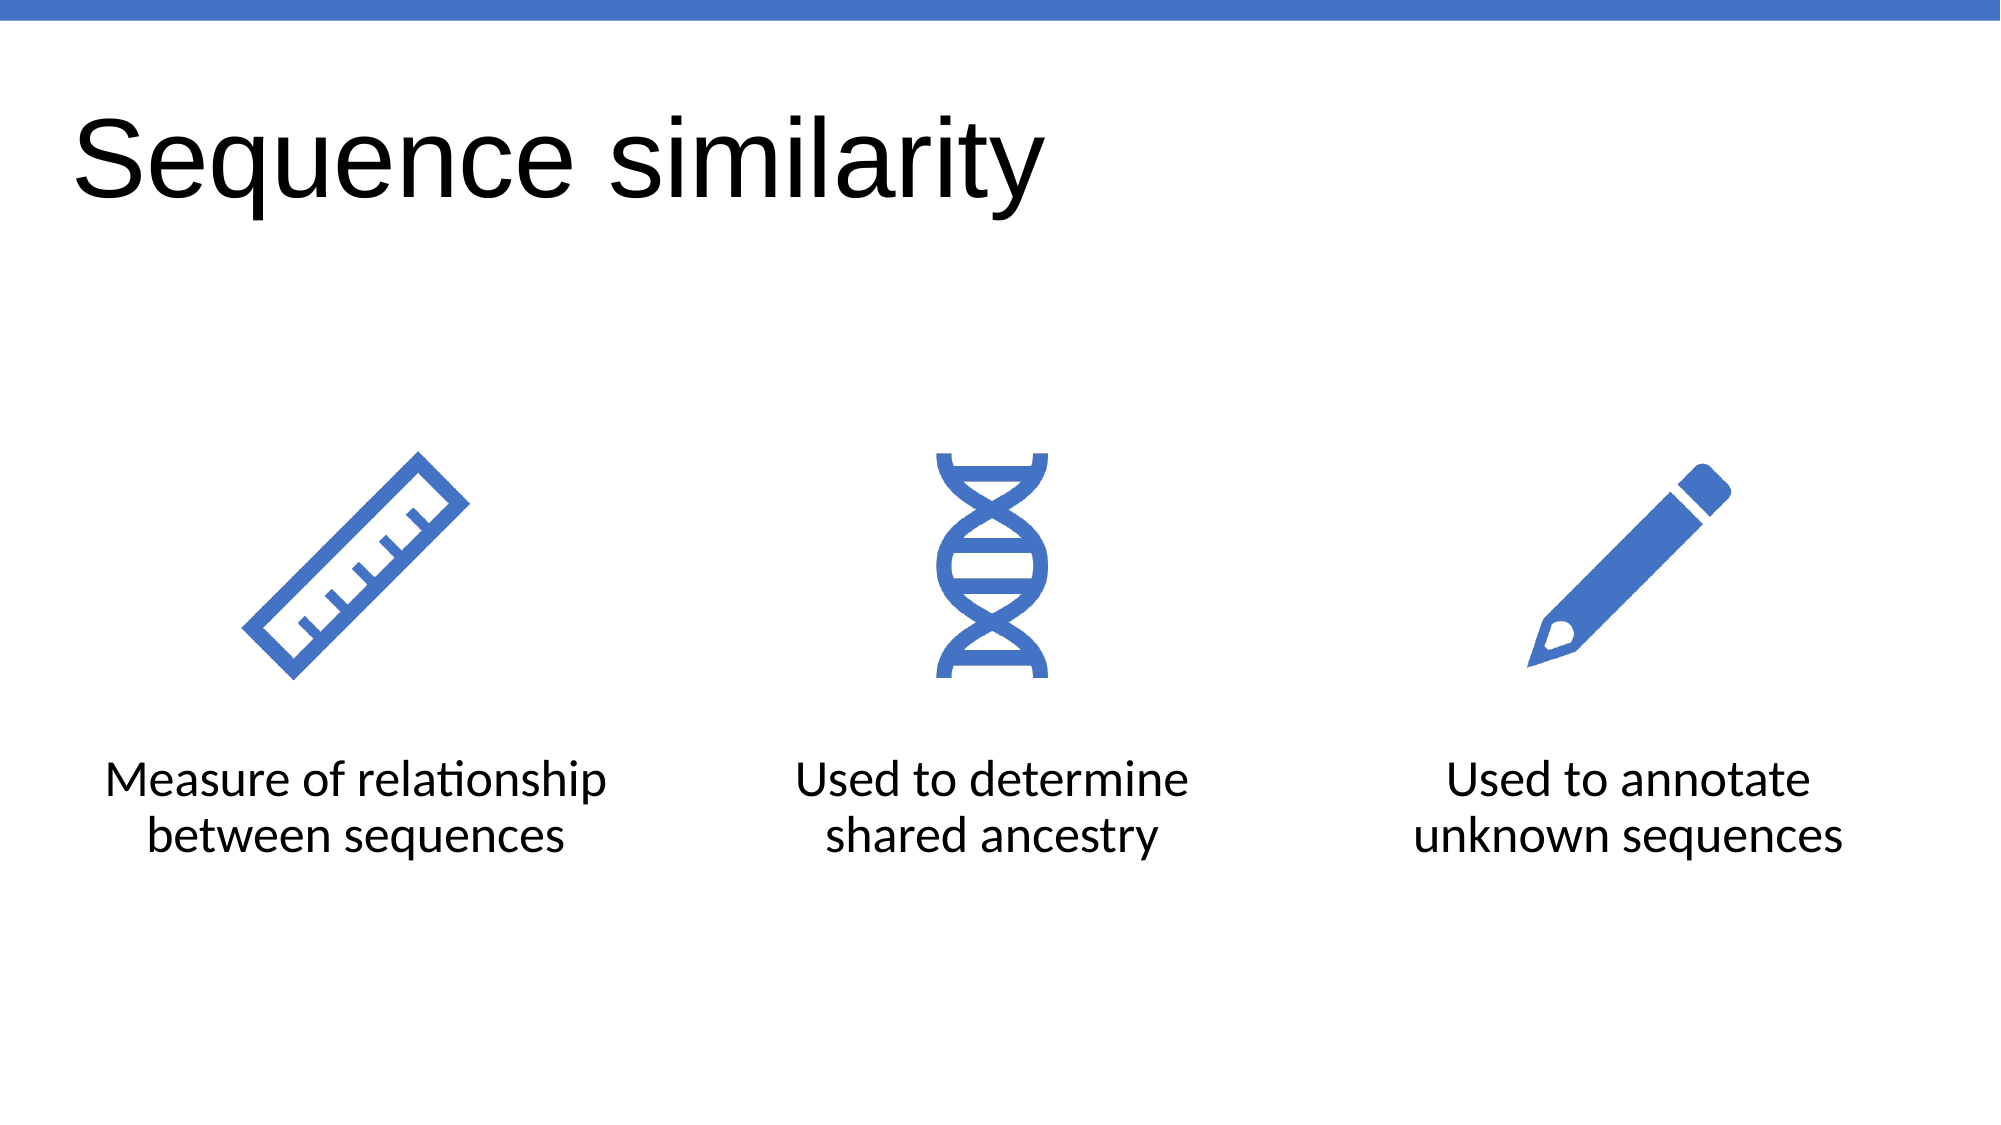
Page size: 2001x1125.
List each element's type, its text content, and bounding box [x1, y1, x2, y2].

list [56, 299, 1928, 1014]
text_box [0, 0, 2000, 21]
title Sequence similarity [56, 52, 1928, 271]
